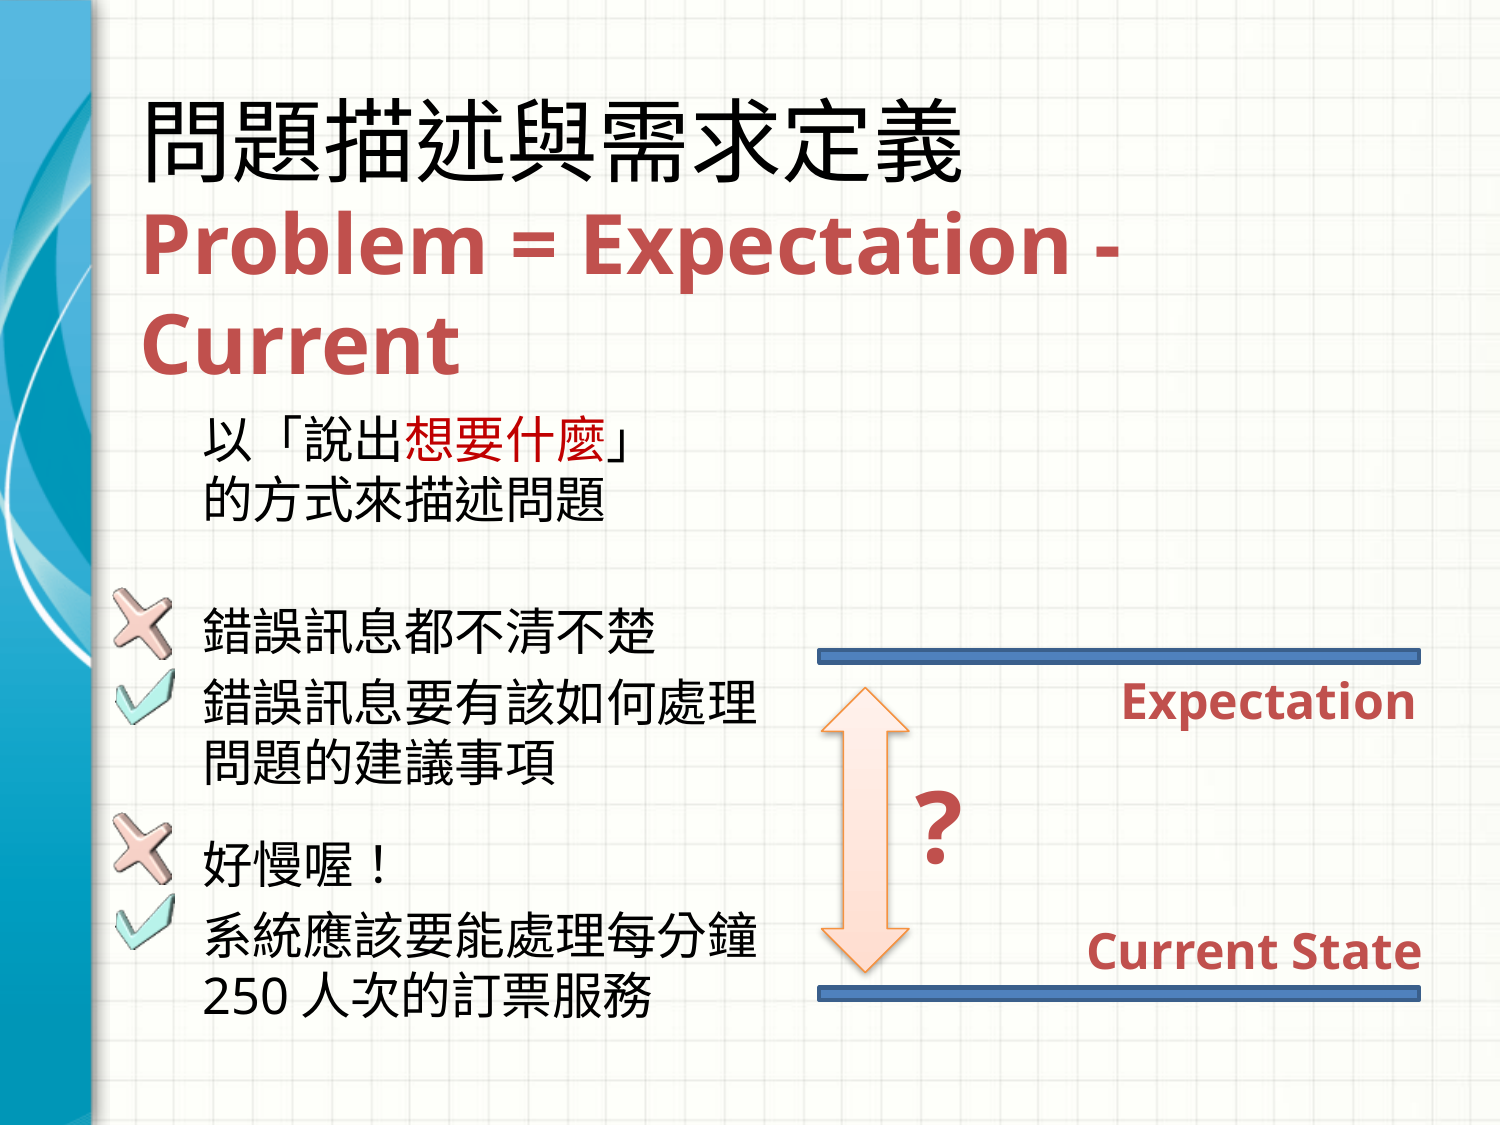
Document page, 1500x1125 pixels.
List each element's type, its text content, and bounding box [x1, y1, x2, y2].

text_box Problem = Expectation - Current [124, 183, 1475, 399]
list 以「說出想要什麼」 的方式來描述問題 錯誤訊息都不清不楚 錯誤訊息要有該如何處理問題的建議事項 好慢喔！ 系統應該要能處理每分鐘 250人次的訂票服務 [187, 399, 788, 1038]
title 問題描述與需求定義 [125, 45, 1450, 183]
picture [0, 0, 1500, 1125]
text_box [819, 649, 1438, 1001]
